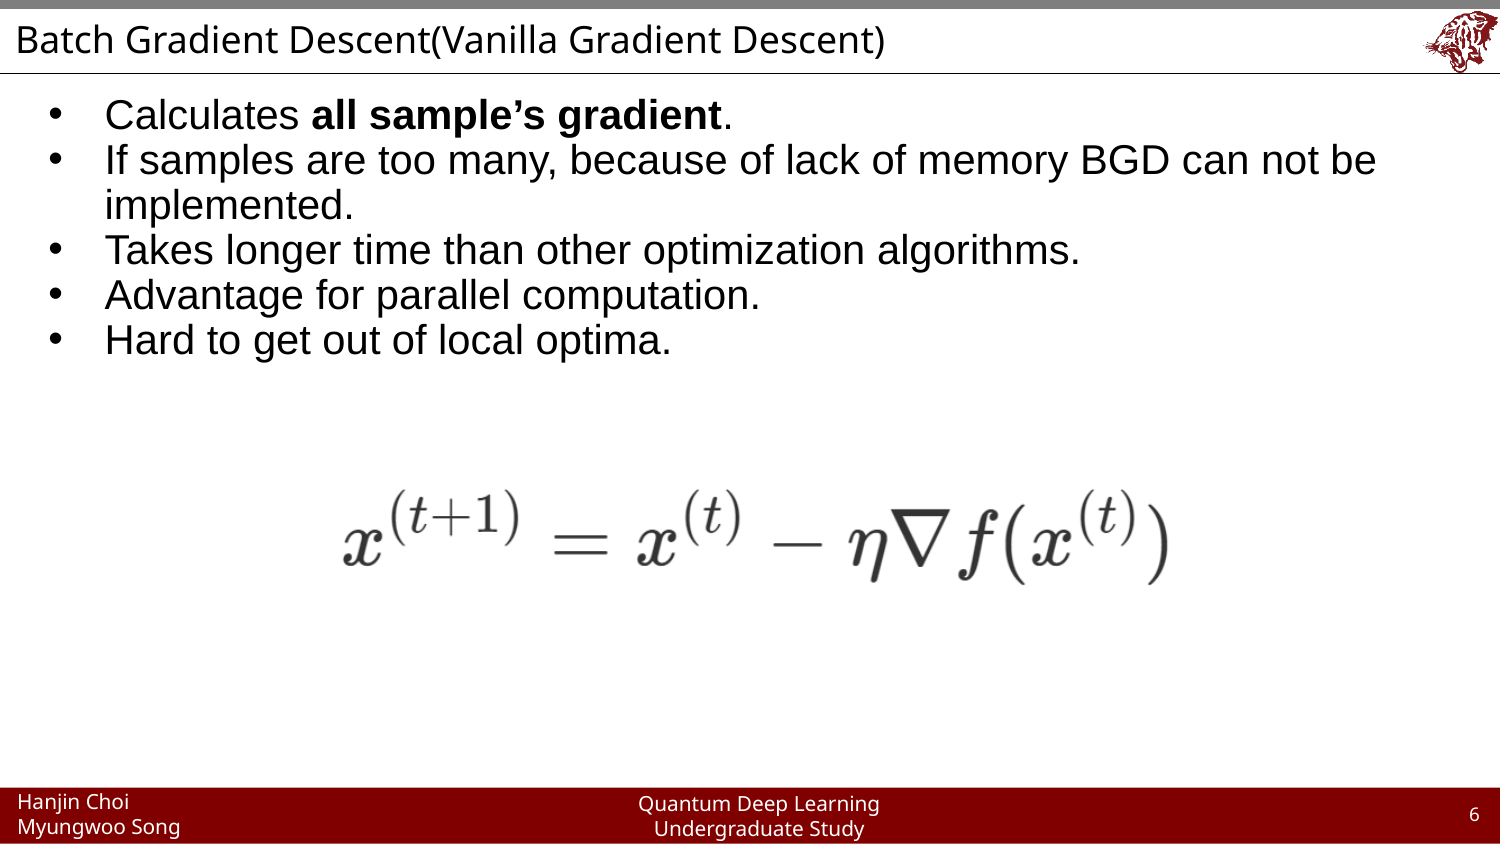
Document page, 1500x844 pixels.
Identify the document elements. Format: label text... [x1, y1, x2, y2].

picture [325, 480, 1175, 593]
list Calculates all sample’s gradient. If samples are too many, because of lack of memory BGD can not be implemented. Takes longer time than other optimization algorithms. Advantage for parallel computation. Hard to get out of local optima. [14, 86, 1491, 781]
picture [1422, 11, 1498, 73]
title Batch Gradient Descent(Vanilla Gradient Descent) [0, 9, 1314, 74]
slide_number ‹#› [1157, 792, 1495, 838]
